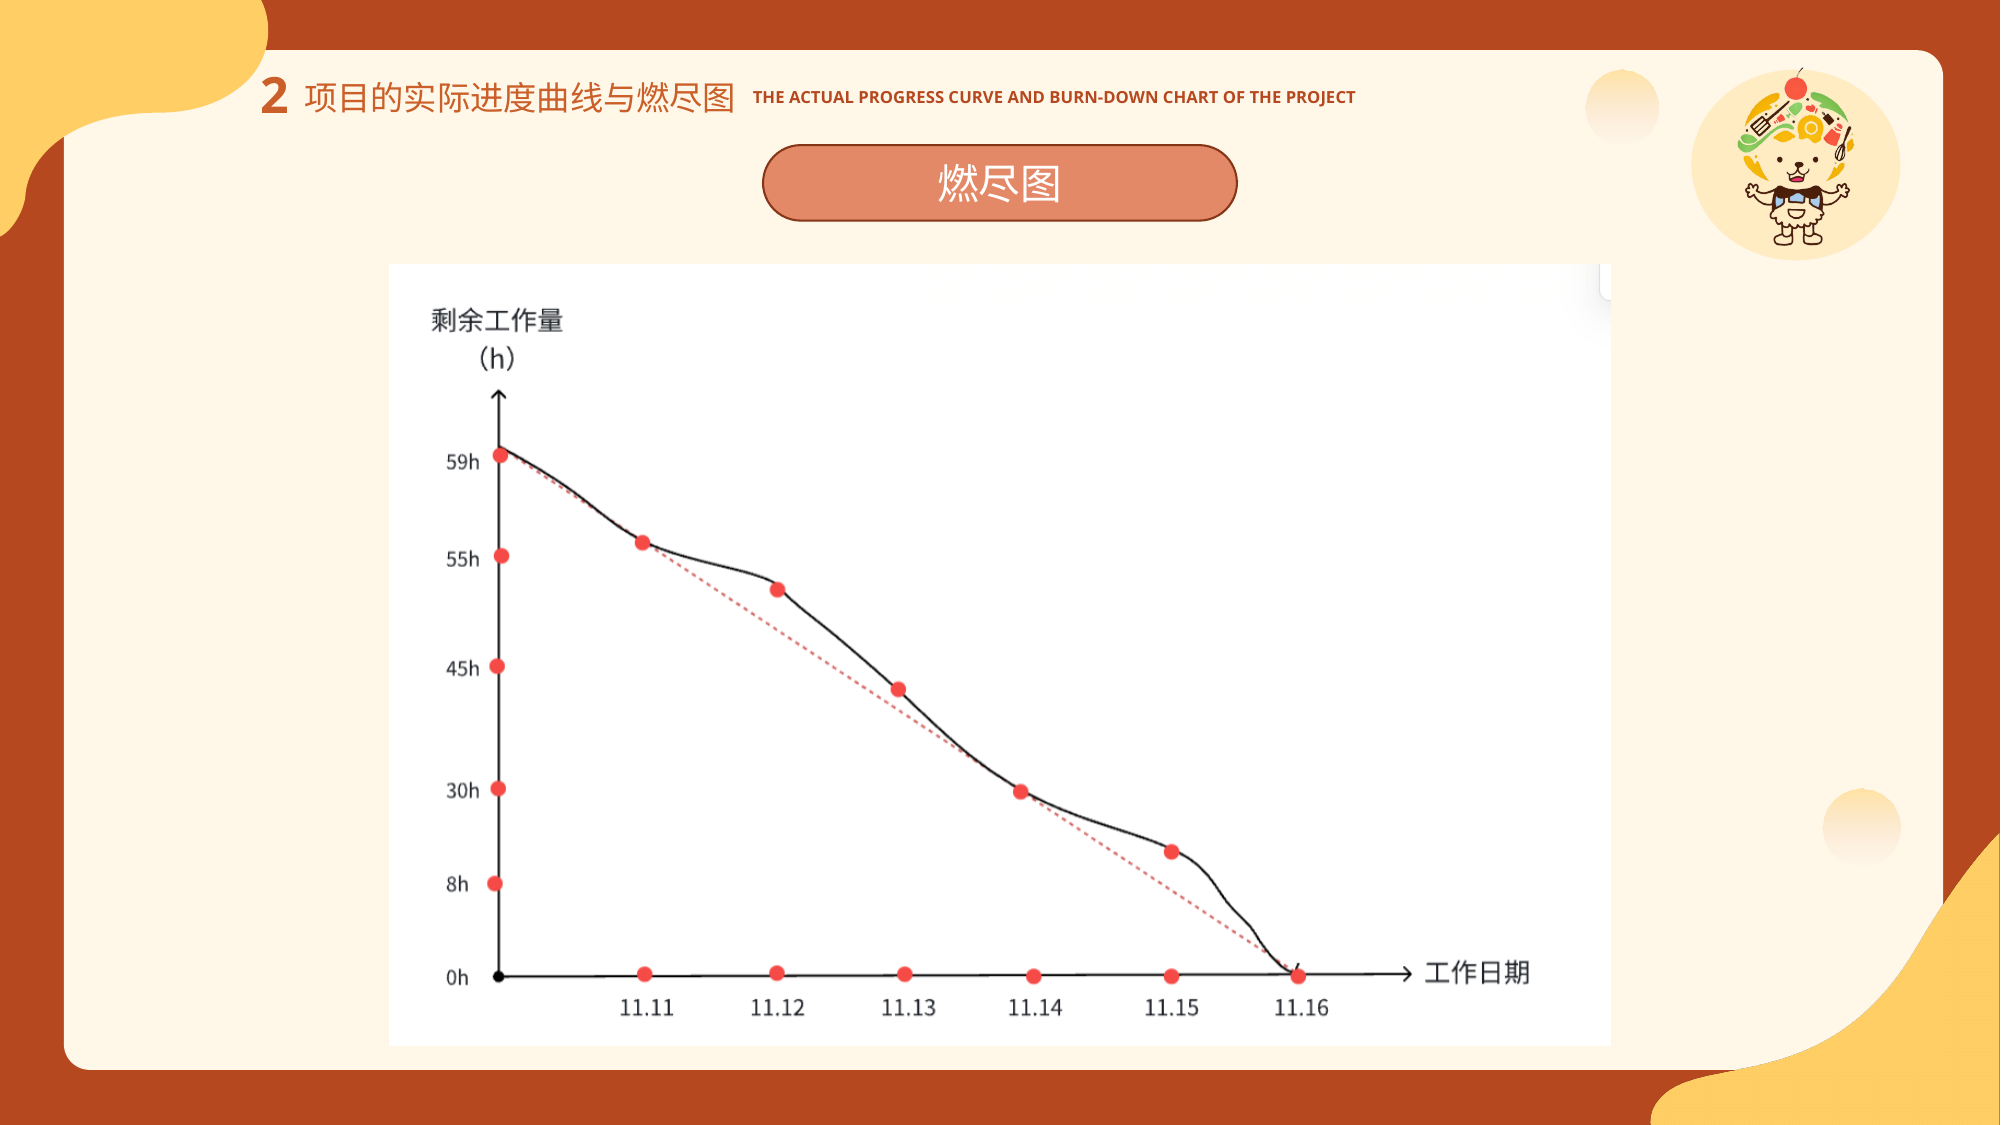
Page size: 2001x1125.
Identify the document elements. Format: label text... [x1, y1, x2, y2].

text_box [1586, 68, 1646, 147]
text_box 2 [220, 56, 329, 132]
picture [389, 264, 1611, 1046]
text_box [289, 69, 1586, 125]
text_box [1820, 787, 1902, 868]
picture [1650, 832, 2000, 1125]
picture [1646, 0, 1946, 300]
text_box 燃尽图 [761, 144, 1239, 222]
